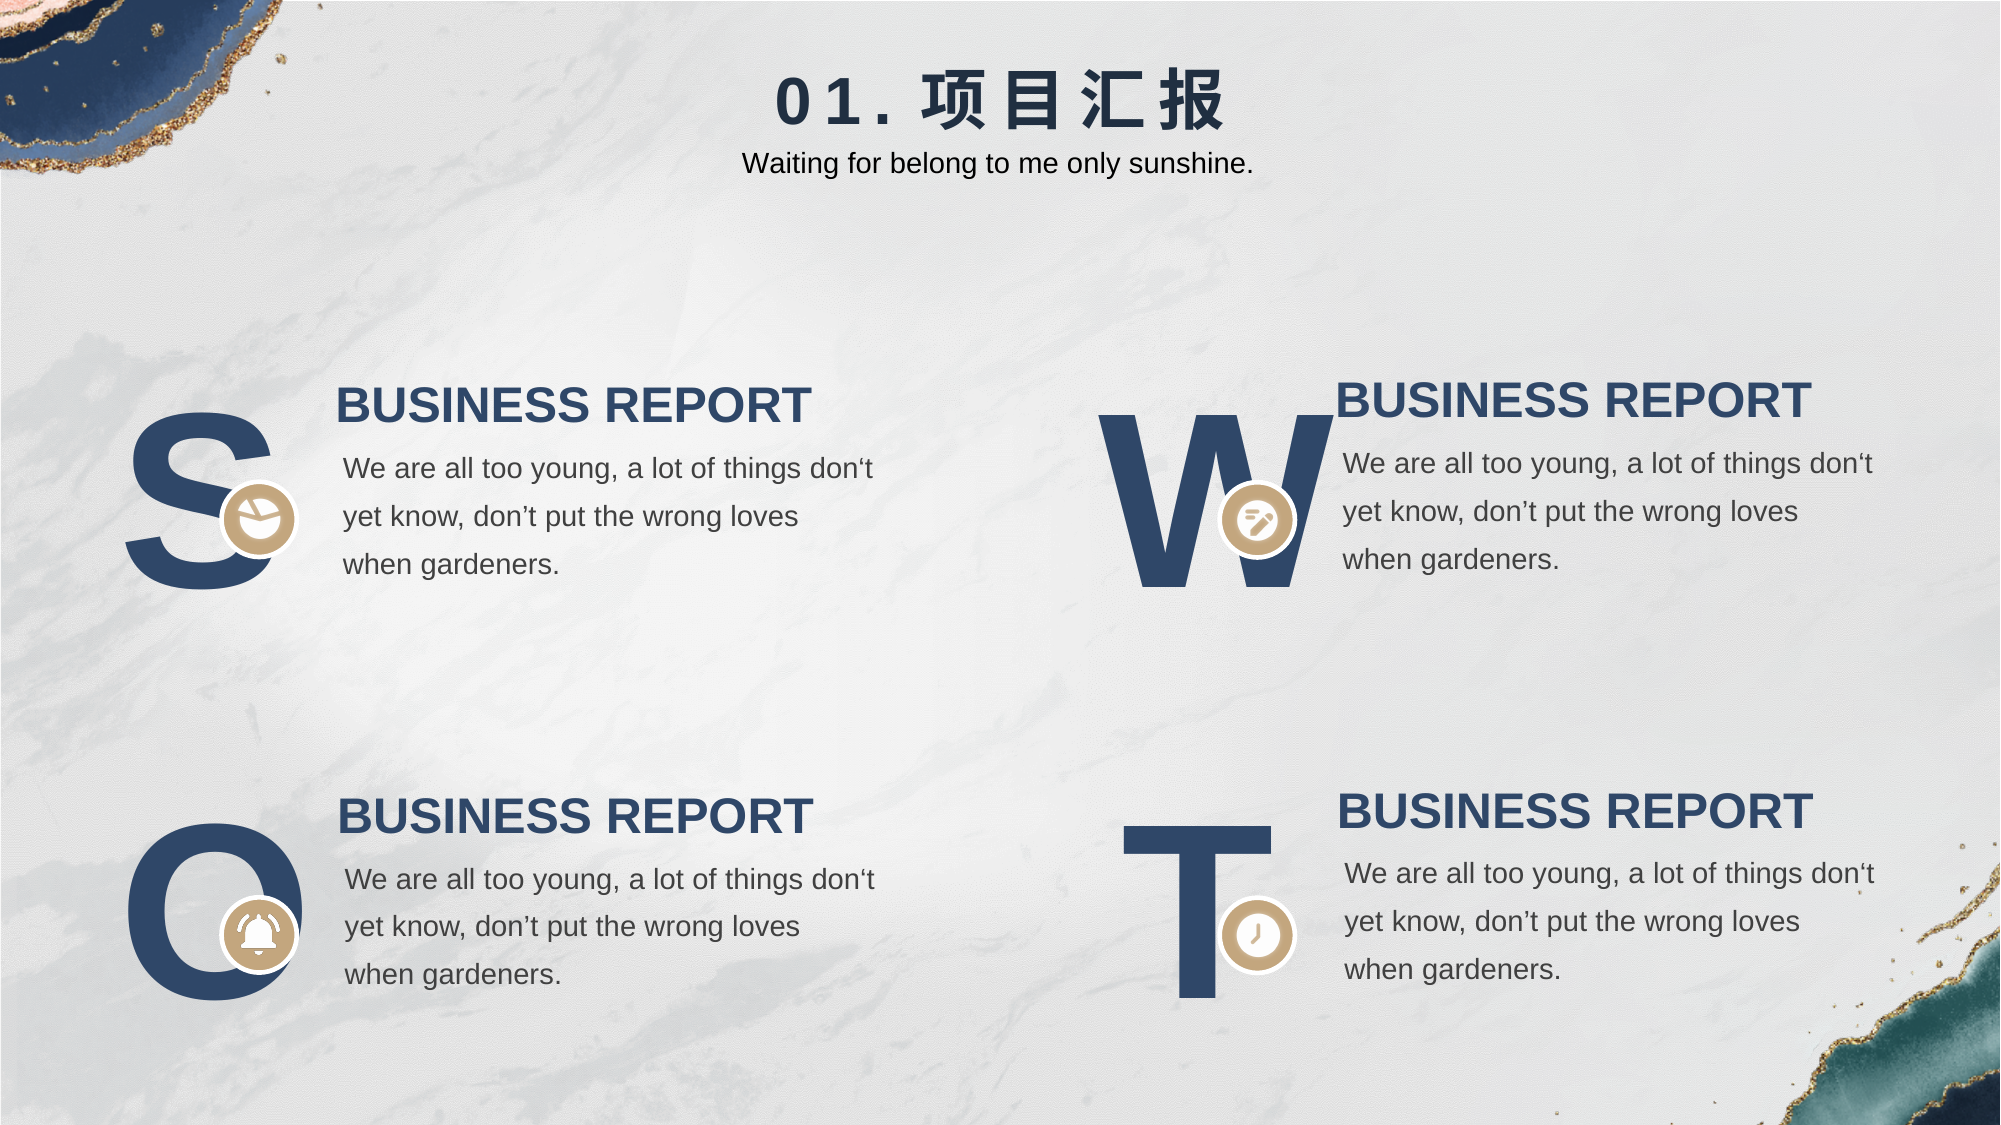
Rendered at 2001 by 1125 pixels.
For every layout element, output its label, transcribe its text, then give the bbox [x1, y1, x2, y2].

text_box We are all too young, a lot of things don‘t yet know, don’t put the wrong loves when gardeners. [327, 452, 437, 588]
text_box BUSINESS REPORT [1563, 341, 1863, 436]
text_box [103, 897, 297, 1056]
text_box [1083, 482, 1295, 645]
text_box BUSINESS REPORT [320, 347, 437, 441]
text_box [1106, 897, 1295, 1056]
text_box We are all too young, a lot of things don‘t yet know, don’t put the wrong loves when gardeners. [1563, 447, 1890, 583]
picture [0, 0, 2000, 1125]
text_box BUSINESS REPORT [322, 757, 437, 851]
text_box We are all too young, a lot of things don‘t yet know, don’t put the wrong loves when gardeners. [329, 862, 437, 999]
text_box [103, 481, 297, 645]
